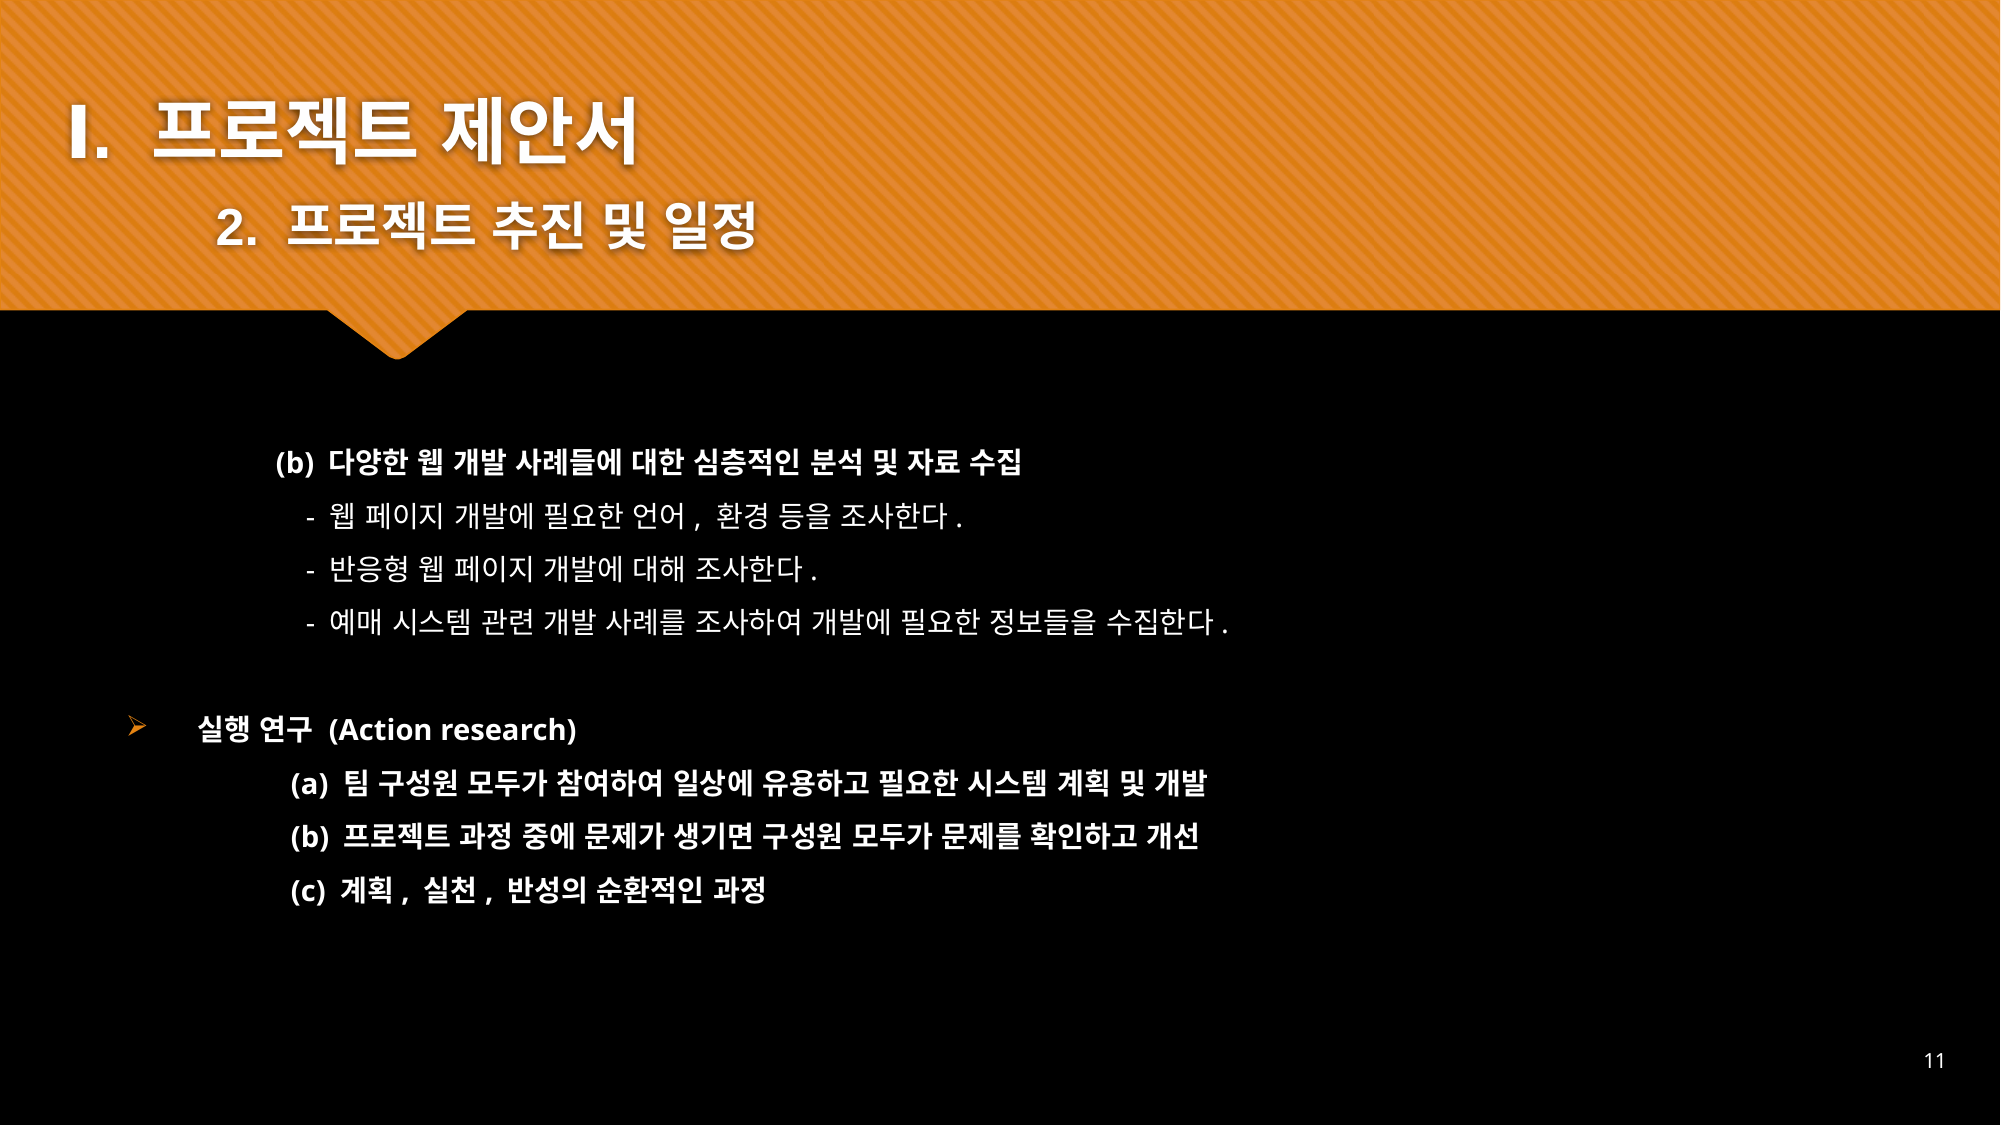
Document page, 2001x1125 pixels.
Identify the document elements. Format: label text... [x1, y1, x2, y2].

list (b) 다양한 웹 개발 사례들에 대한 심층적인 분석 및 자료 수집 - 웹 페이지 개발에 필요한 언어, 환경 등을 조사한다. - 반응형 웹 페이지 개발에 대해 조사한다. - 예매 시스템 관련 개발 사례를 조사하여 개발에 필요한 정보들을 수집한다. 실행 연구 (Action research) (a) 팀 구성원 모두가 참여하여 일상에 유용하고 필요한 시스템 계획 및 개발 (b) 프로젝트 과정 중에 문제가 생기면 구성원 모두가 문제를 확인하고 개선 (c) 계획, 실천, 반성의 순환적인 과정 [110, 239, 1909, 1125]
text_box Ⅰ. 프로젝트 제안서 2. 프로젝트 추진 및 일정 [50, 208, 1785, 368]
text_box 11 [1908, 1040, 2000, 1081]
